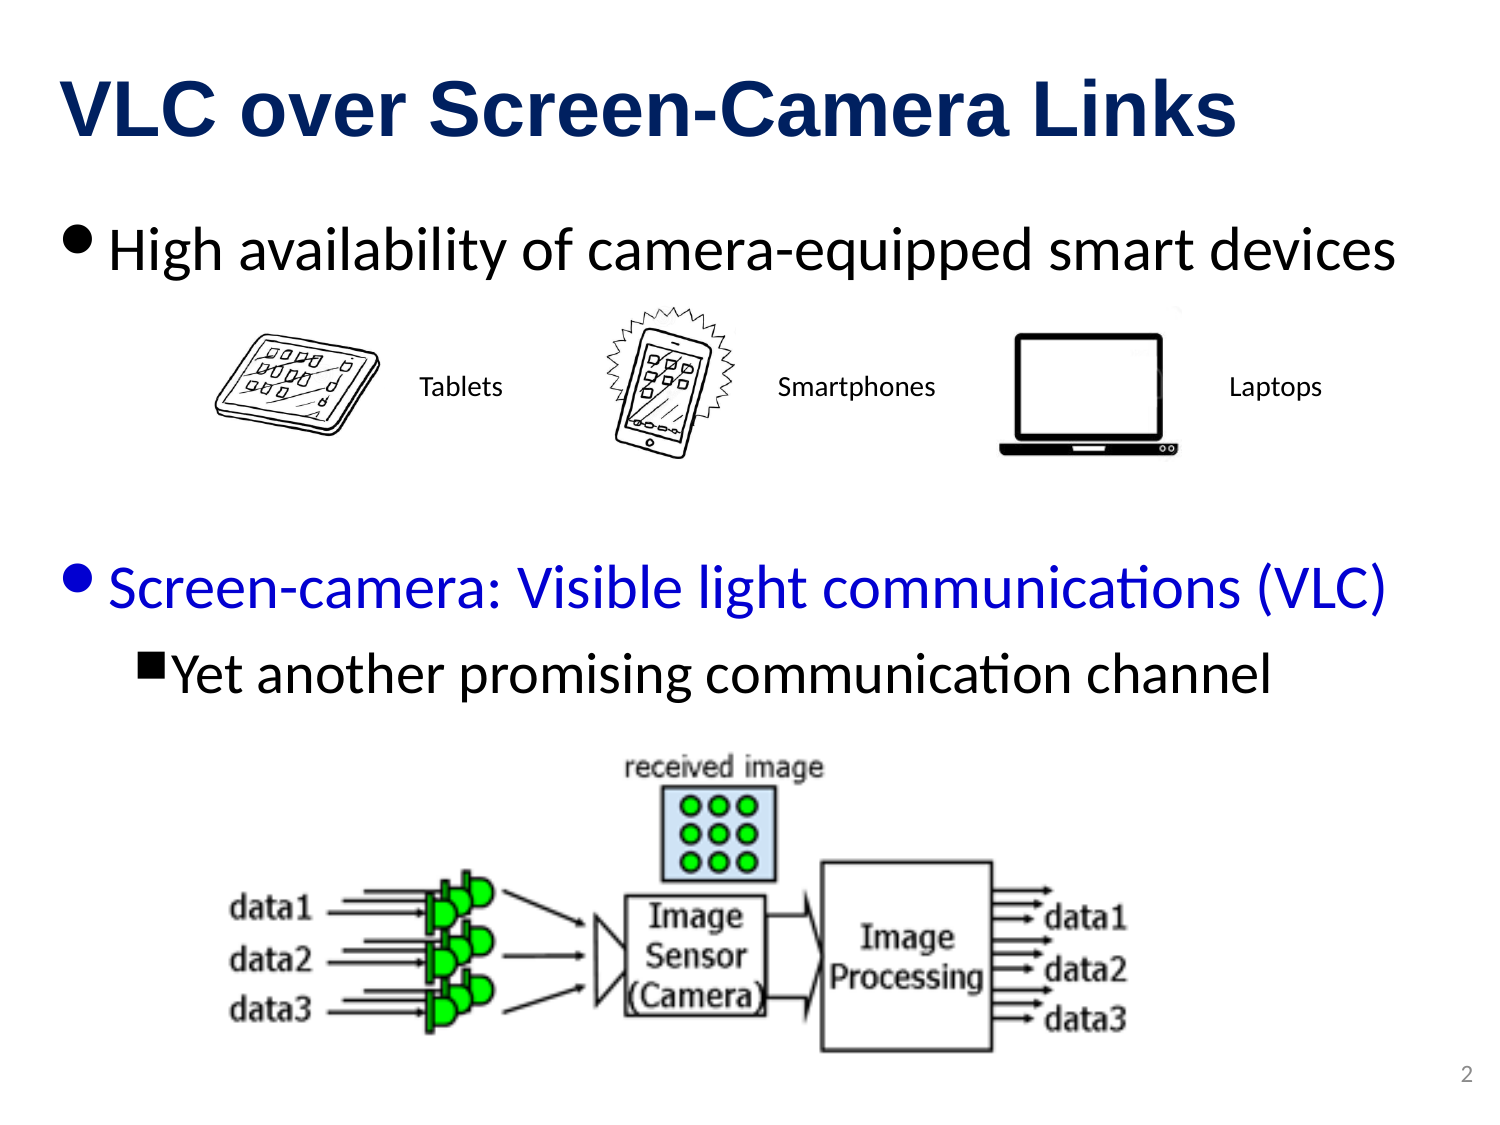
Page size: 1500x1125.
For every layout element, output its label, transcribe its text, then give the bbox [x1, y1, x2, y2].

text_box Smartphones [763, 359, 951, 410]
picture [602, 305, 736, 463]
list High availability of camera-equipped smart devices [43, 208, 1457, 300]
text_box Laptops [1214, 359, 1338, 410]
text_box Tablets [404, 359, 519, 410]
text_box Screen-camera: Visible light communications (VLC) Yet another promising communication channel [43, 547, 1457, 764]
title VLC over Screen-Camera Links [44, 18, 1445, 204]
picture [222, 750, 1139, 1056]
slide_number 2 [1150, 1042, 1489, 1103]
picture [208, 331, 385, 438]
picture [996, 306, 1182, 462]
